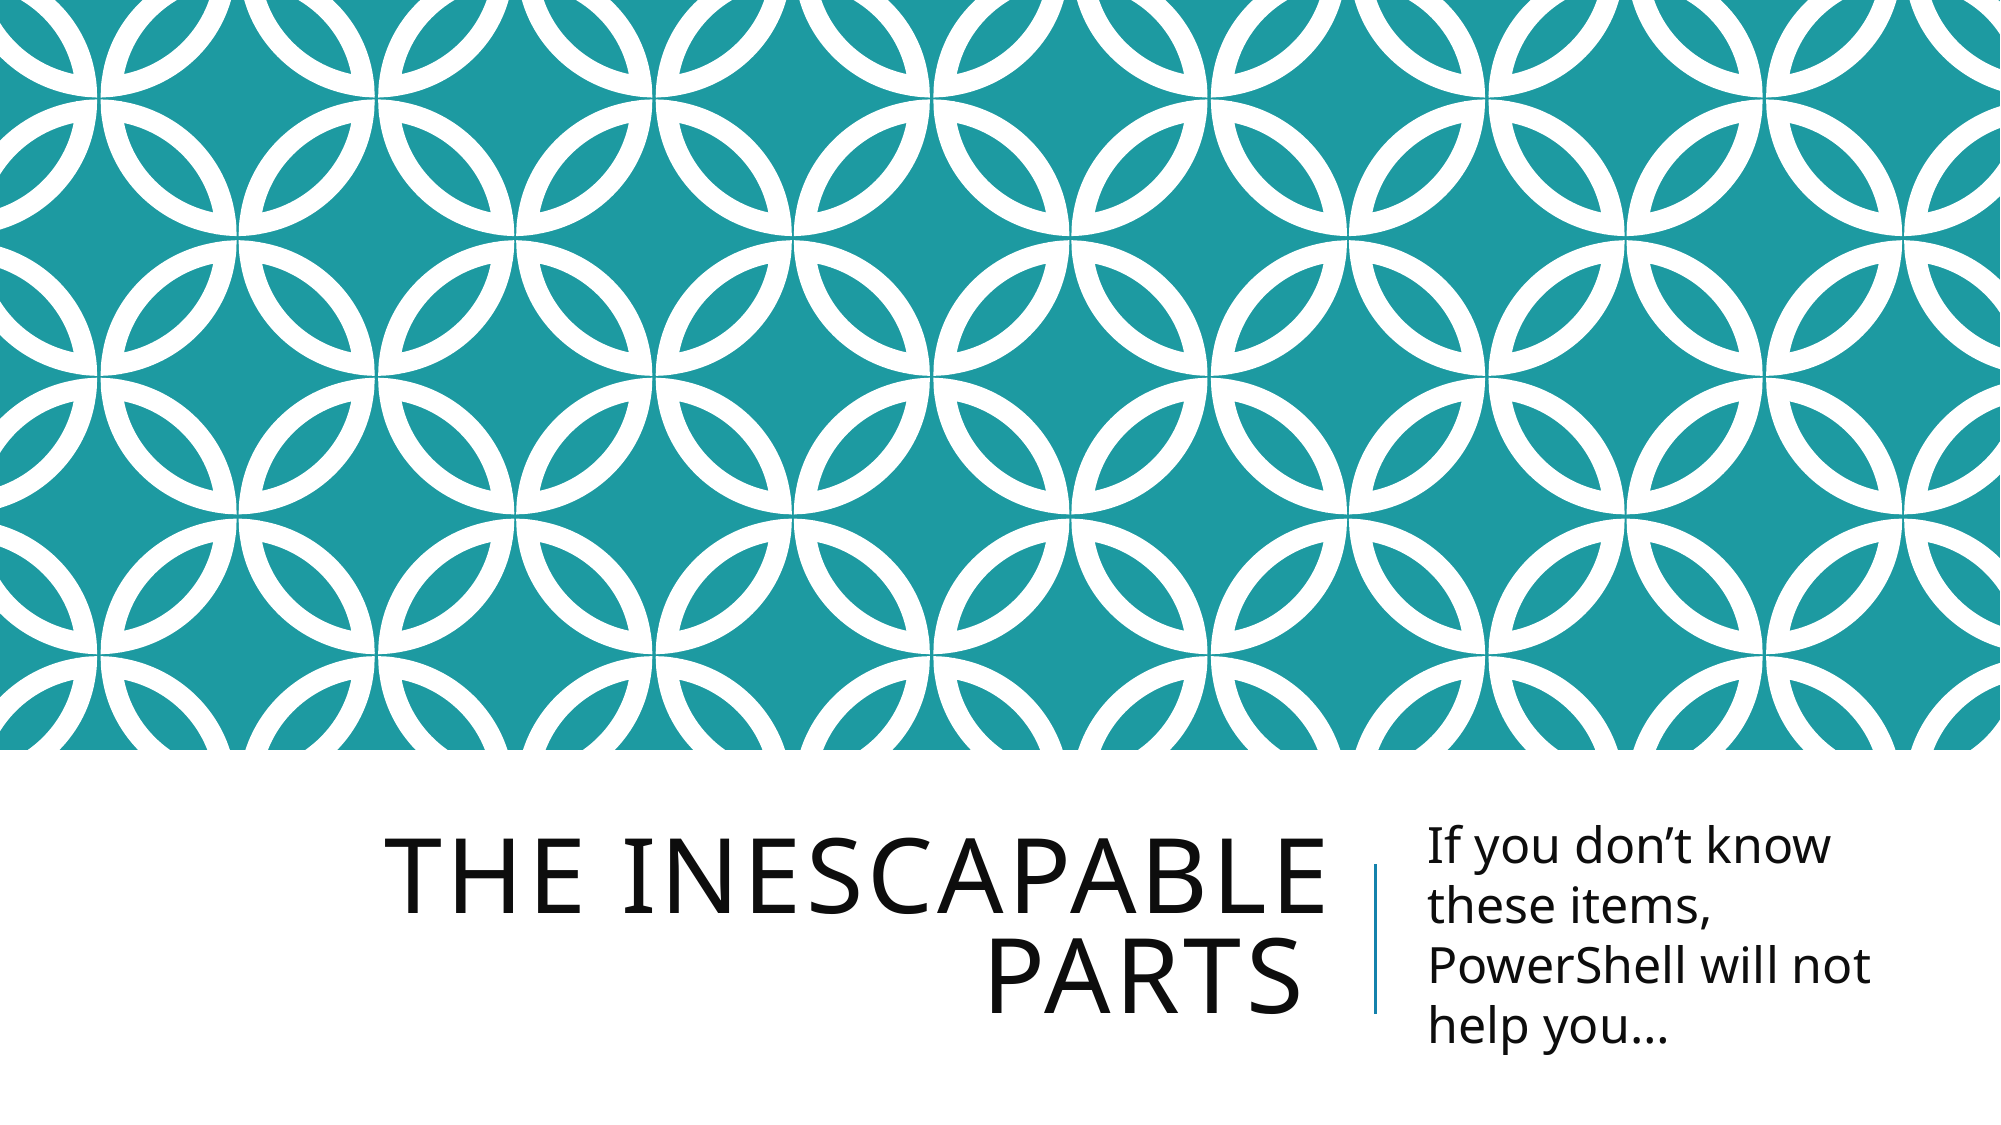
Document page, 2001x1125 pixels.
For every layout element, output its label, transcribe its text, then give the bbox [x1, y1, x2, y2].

list If you don’t know these items, PowerShell will not help you… [1412, 813, 1938, 1054]
title The Inescapable Parts [75, 813, 1350, 1054]
